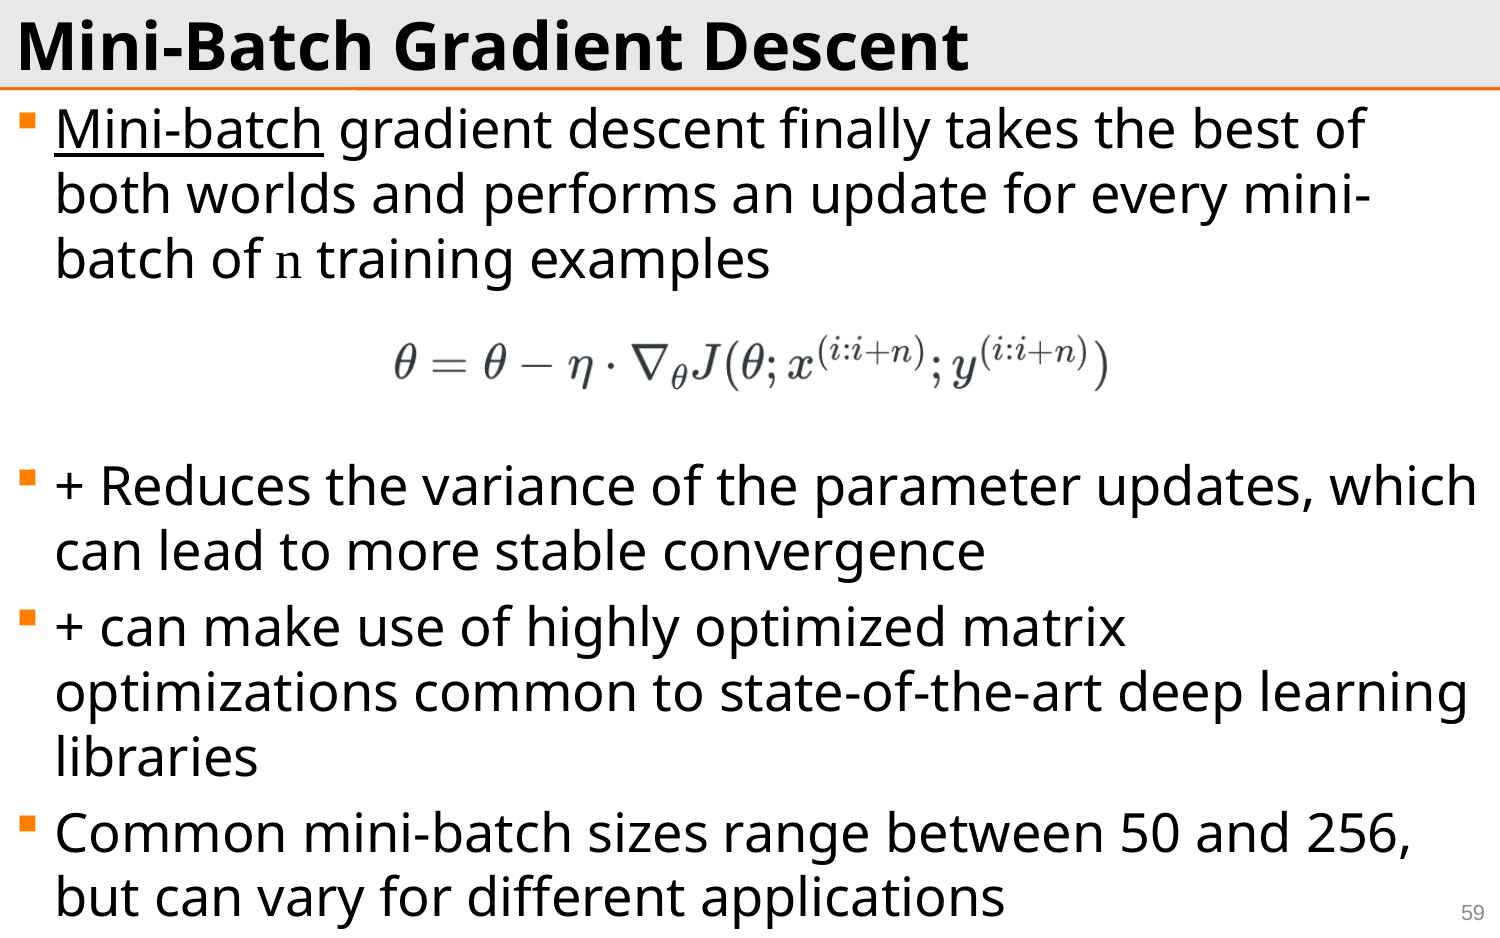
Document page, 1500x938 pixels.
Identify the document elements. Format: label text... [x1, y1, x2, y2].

list Mini-batch gradient descent finally takes the best of both worlds and performs an update for every mini-batch of n training examples + Reduces the variance of the parameter updates, which can lead to more stable convergence + can make use of highly optimized matrix optimizations common to state-of-the-art deep learning libraries Common mini-batch sizes range between 50 and 256, but can vary for different applications [0, 87, 1500, 937]
picture [387, 306, 1113, 410]
slide_number 59 [1438, 887, 1500, 937]
title Mini-Batch Gradient Descent [0, 0, 1500, 87]
